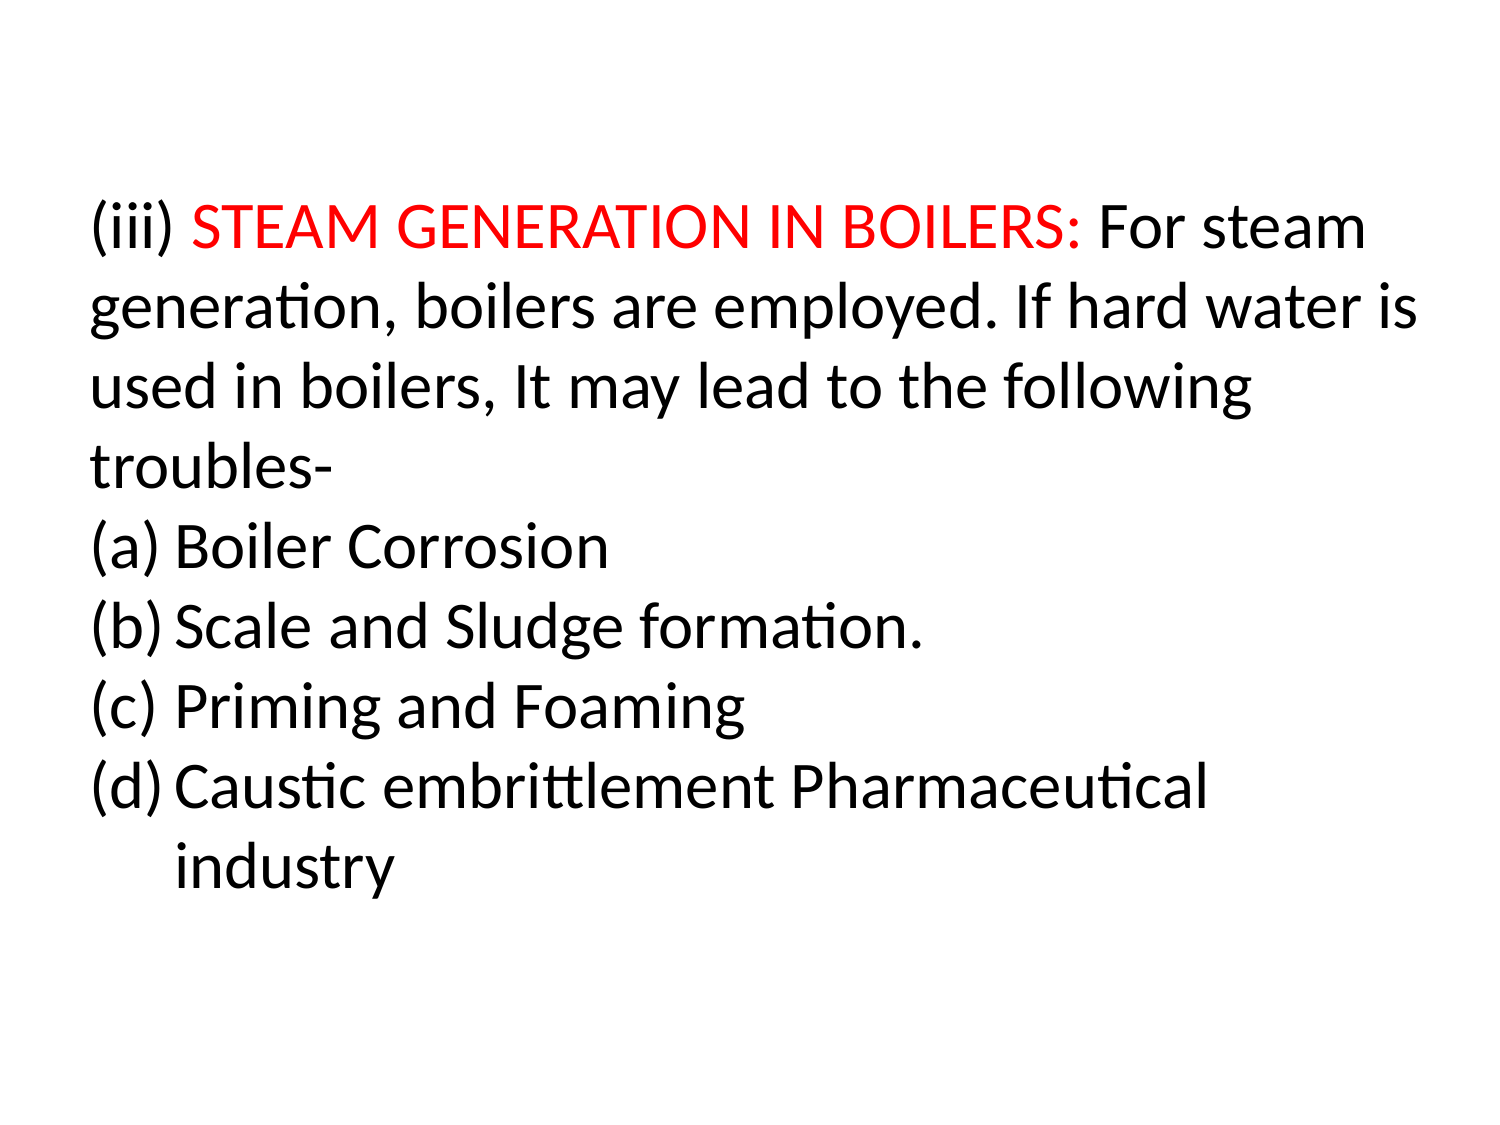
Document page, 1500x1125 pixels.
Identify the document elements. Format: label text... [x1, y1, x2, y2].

text_box (iii) STEAM GENERATION IN BOILERS: For steam generation, boilers are employed. If hard water is used in boilers, It may lead to the following troubles- Boiler Corrosion Scale and Sludge formation. Priming and Foaming Caustic embrittlement Pharmaceutical industry [74, 174, 1438, 910]
